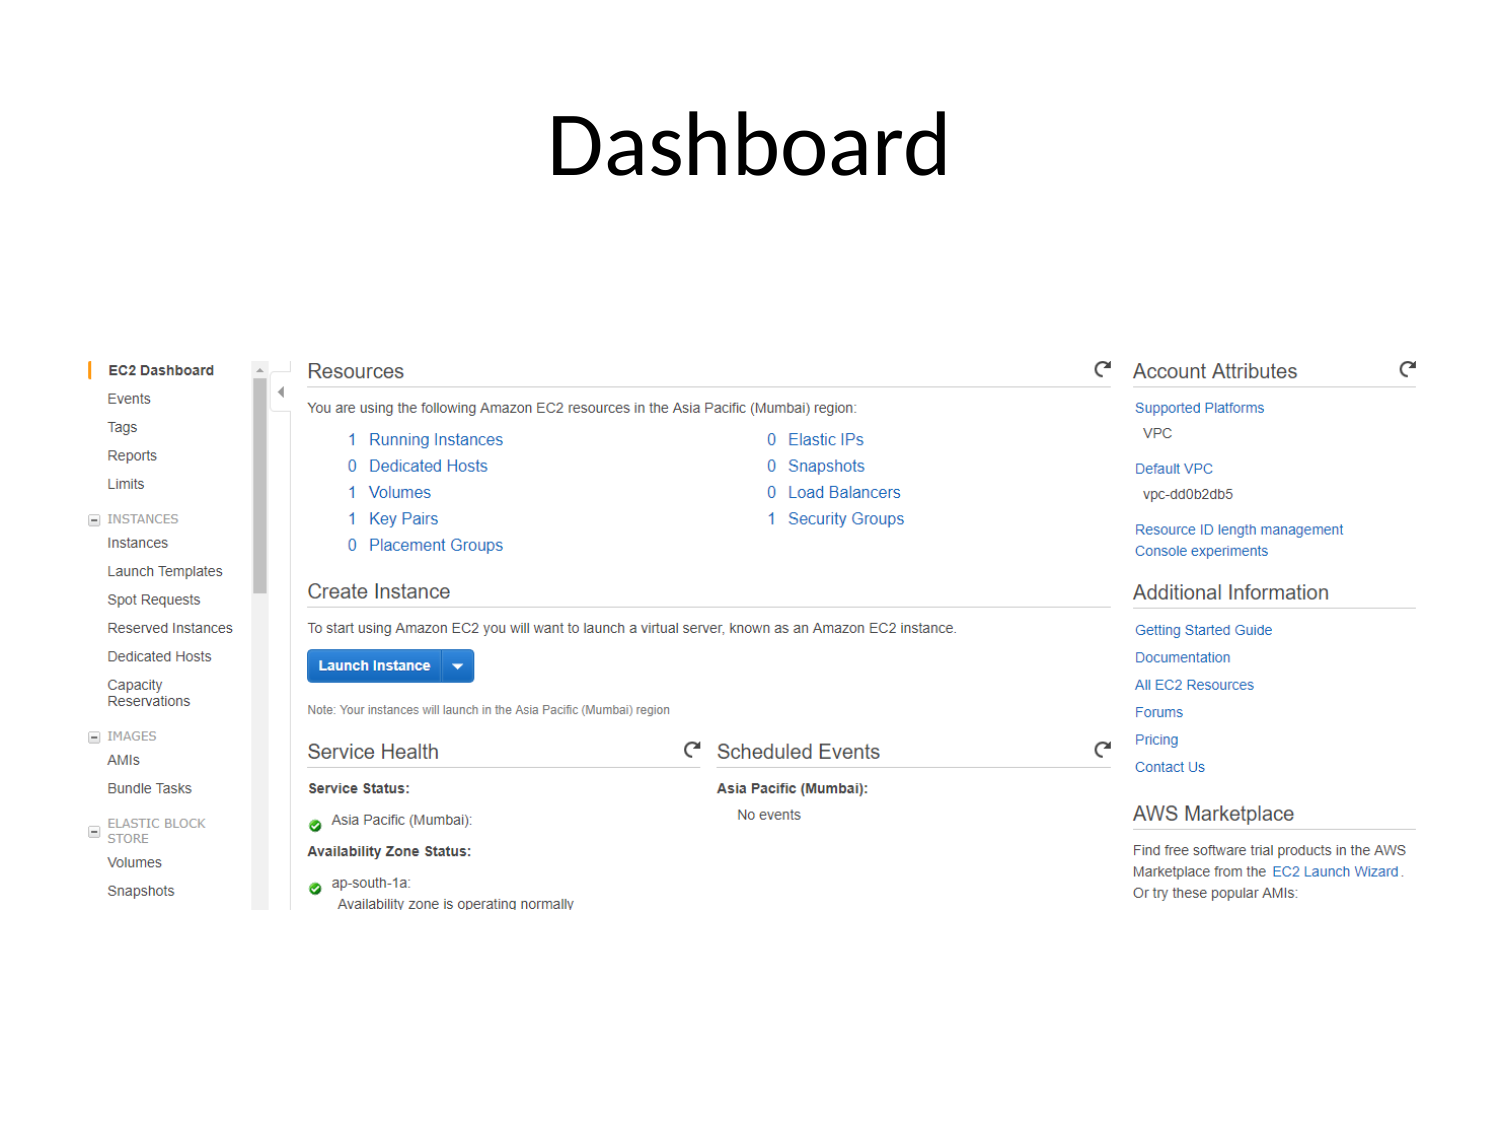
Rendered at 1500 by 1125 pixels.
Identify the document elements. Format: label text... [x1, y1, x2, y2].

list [74, 357, 1426, 911]
title Dashboard [75, 45, 1425, 233]
